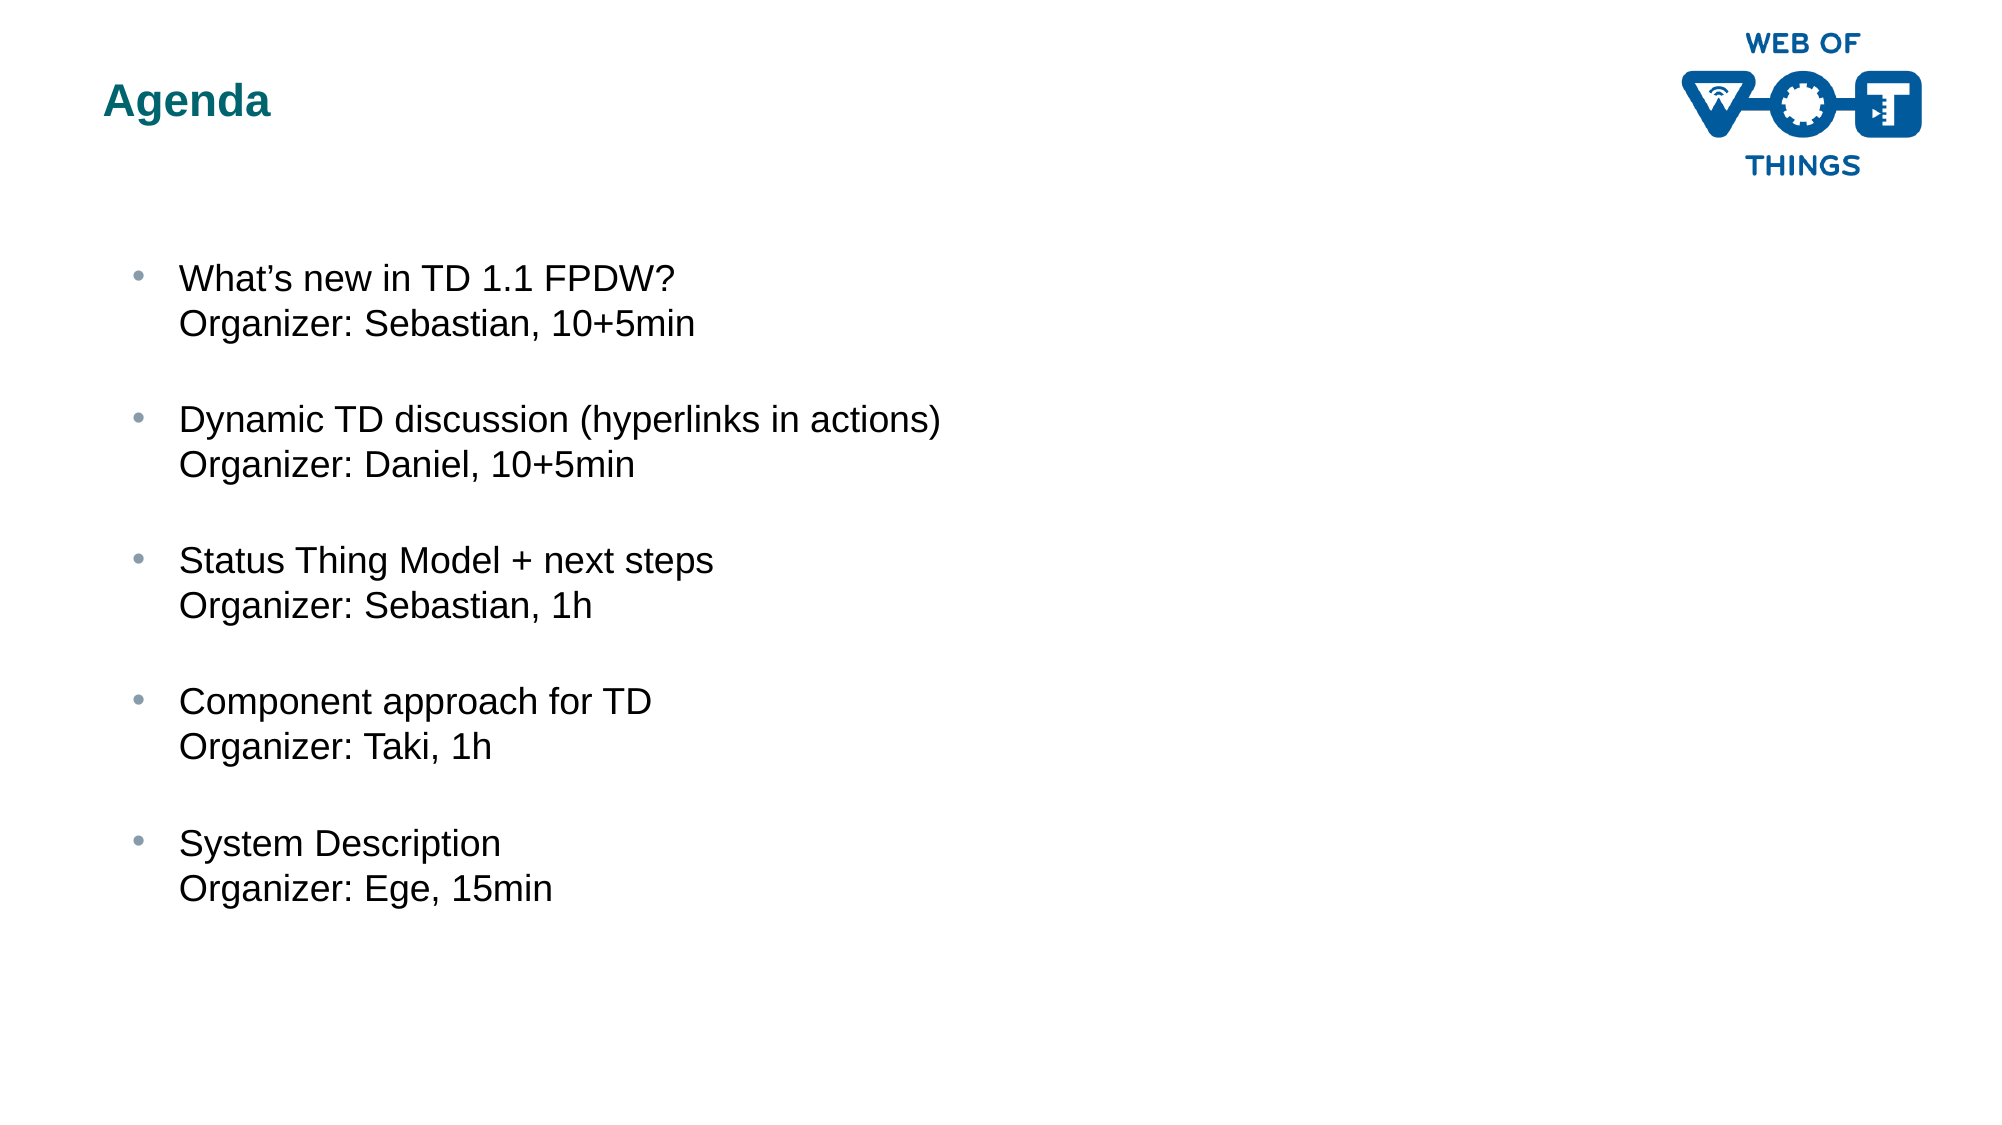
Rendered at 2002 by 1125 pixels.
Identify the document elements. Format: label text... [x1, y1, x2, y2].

title Agenda [0, 0, 2001, 209]
list What’s new in TD 1.1 FPDW? Organizer: Sebastian, 10+5min Dynamic TD discussion (hyperlinks in actions) Organizer: Daniel, 10+5min Status Thing Model + next steps Organizer: Sebastian, 1h Component approach for TD Organizer: Taki, 1h System Description Organizer: Ege, 15min [131, 253, 1479, 1058]
